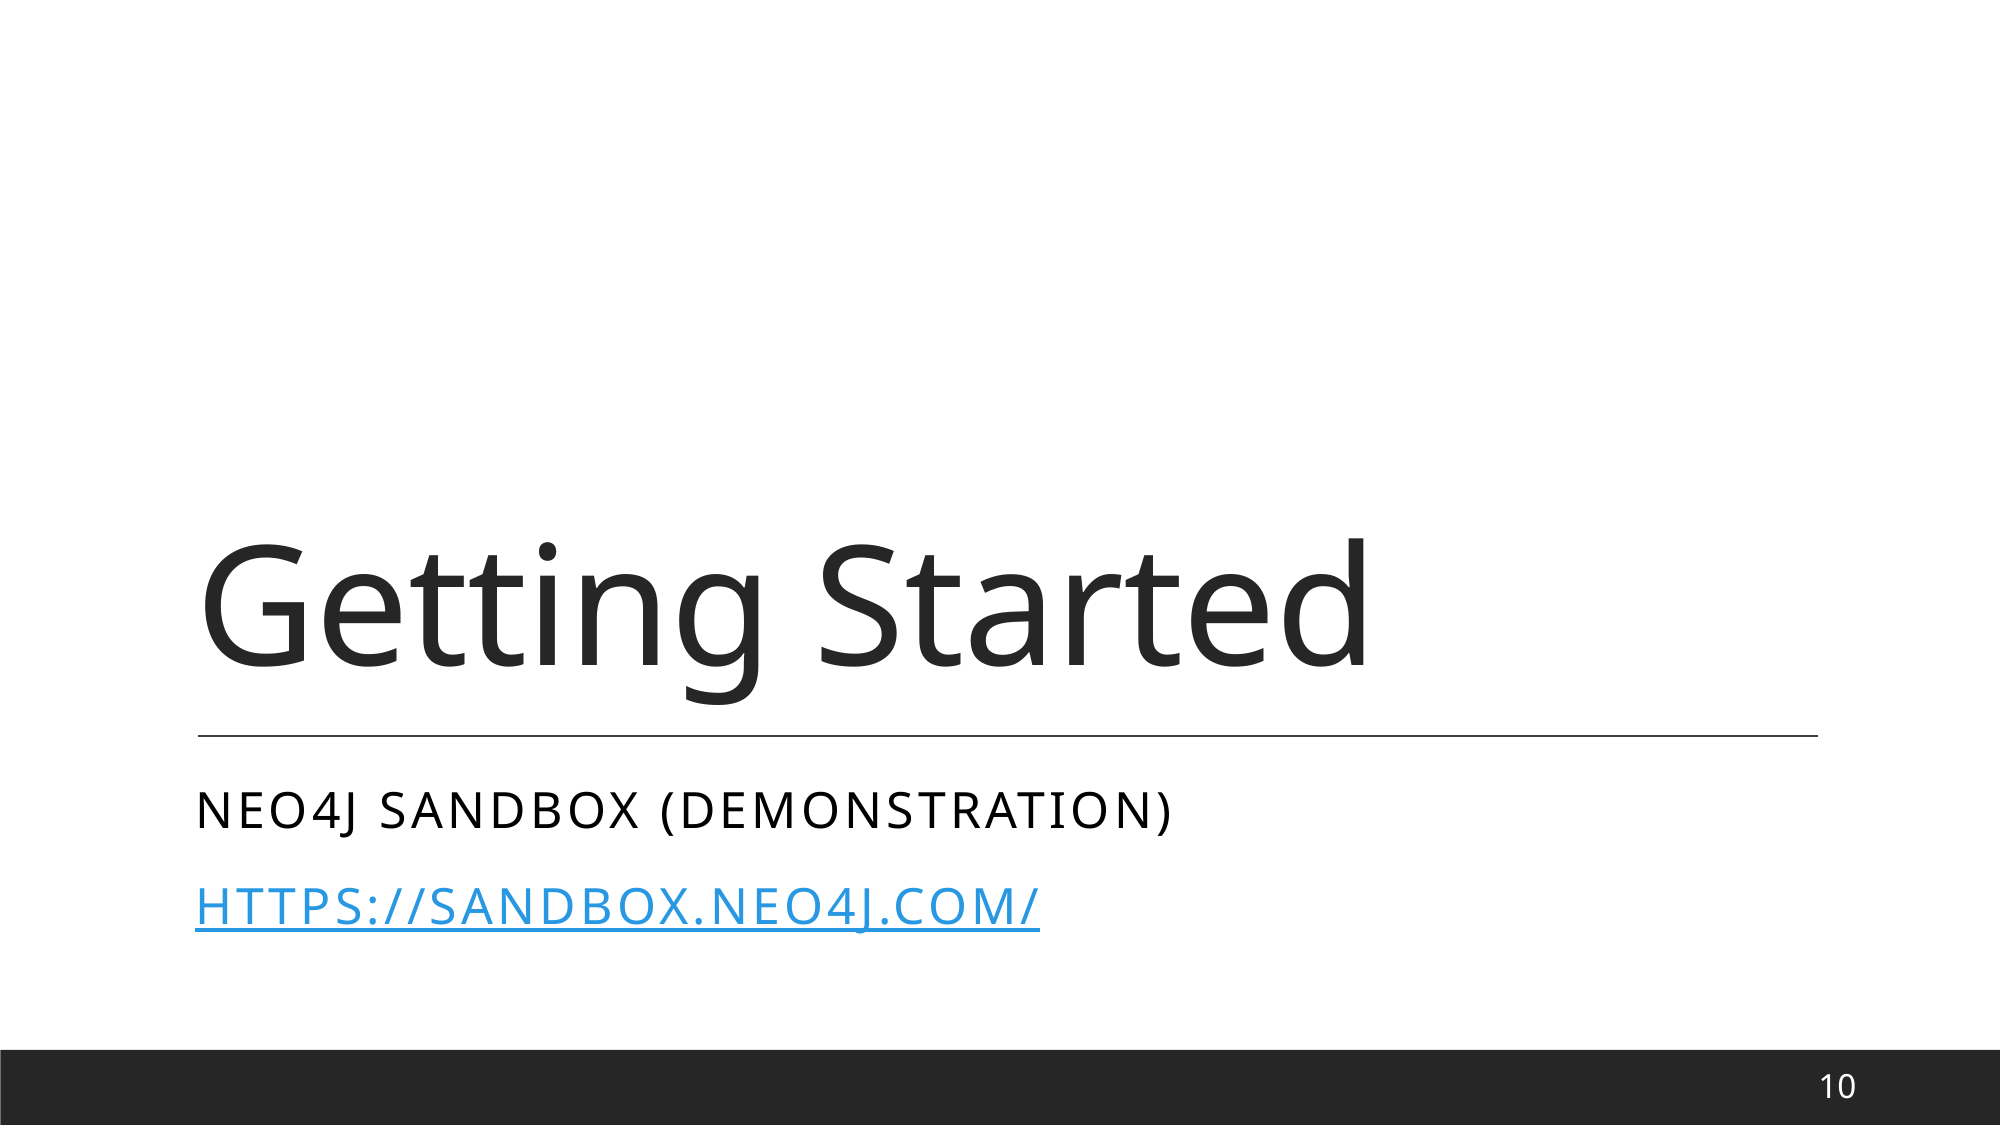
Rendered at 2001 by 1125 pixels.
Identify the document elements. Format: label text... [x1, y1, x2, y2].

title Getting Started [180, 124, 1830, 710]
list Neo4j Sandbox (Demonstration) https://sandbox.neo4j.com/ [180, 765, 1830, 953]
slide_number 10 [1803, 1057, 1932, 1118]
